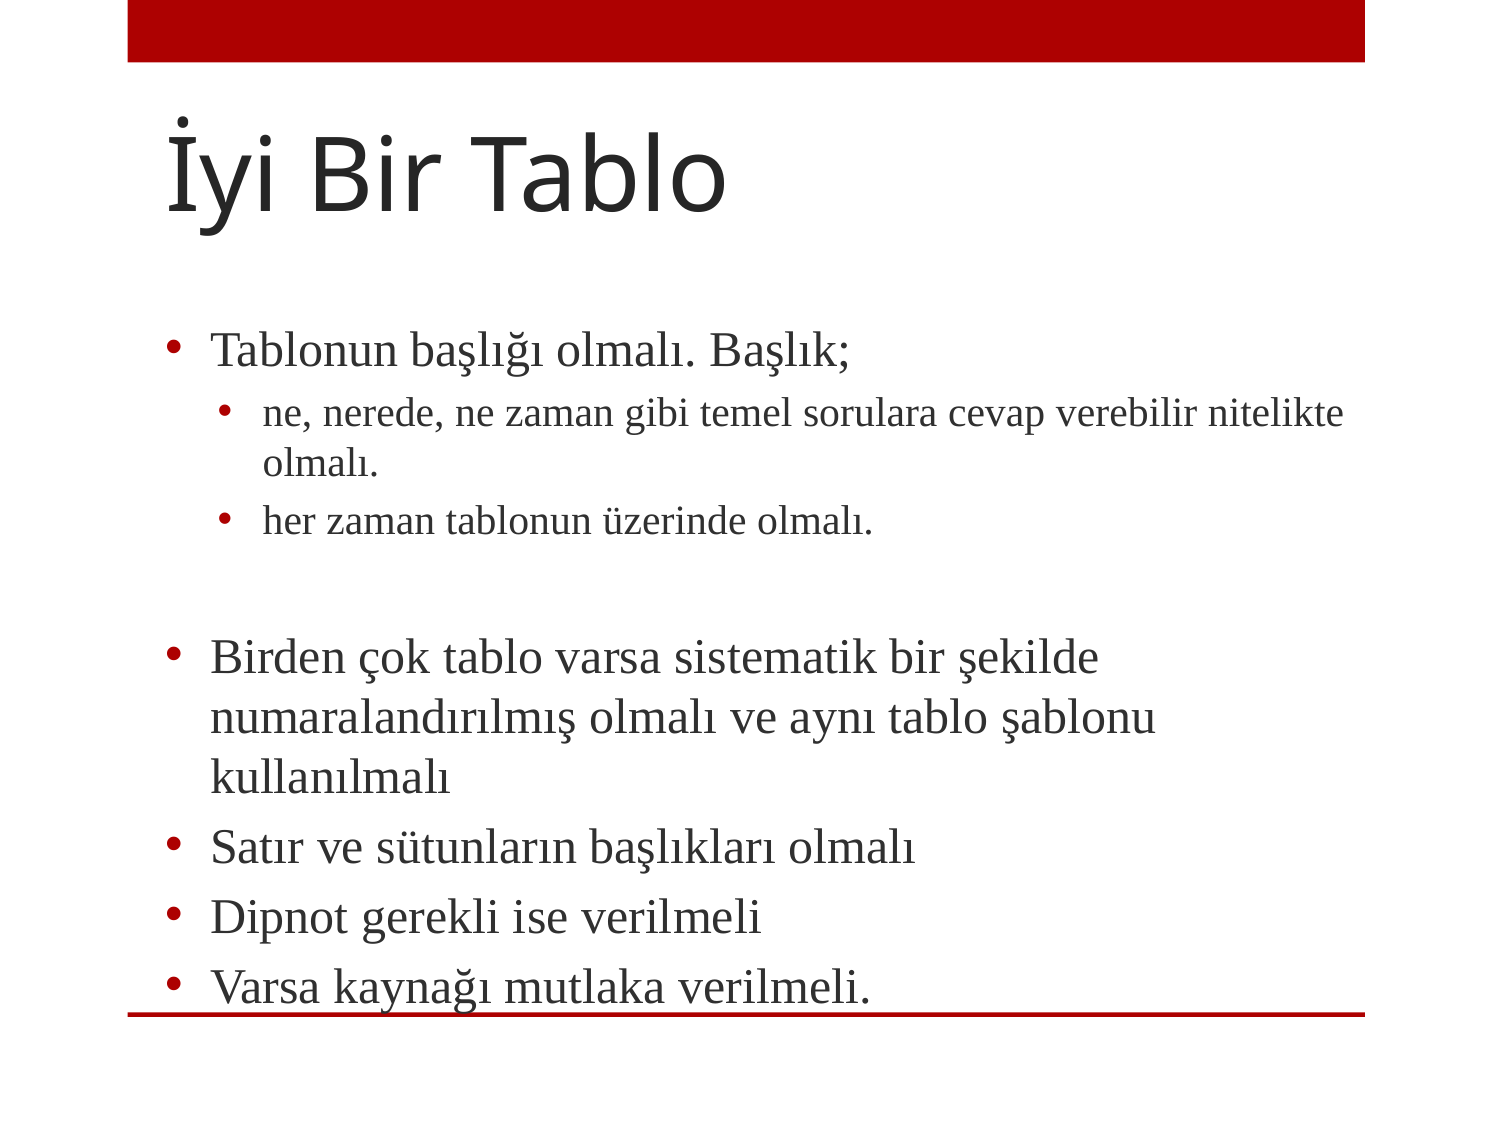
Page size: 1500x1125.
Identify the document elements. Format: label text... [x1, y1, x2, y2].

list Tablonun başlığı olmalı. Başlık; ne, nerede, ne zaman gibi temel sorulara cevap verebilir nitelikte olmalı. her zaman tablonun üzerinde olmalı. Birden çok tablo varsa sistematik bir şekilde numaralandırılmış olmalı ve aynı tablo şablonu kullanılmalı Satır ve sütunların başlıkları olmalı Dipnot gerekli ise verilmeli Varsa kaynağı mutlaka verilmeli. [150, 263, 1425, 1067]
title İyi Bir Tablo [150, 100, 1425, 240]
